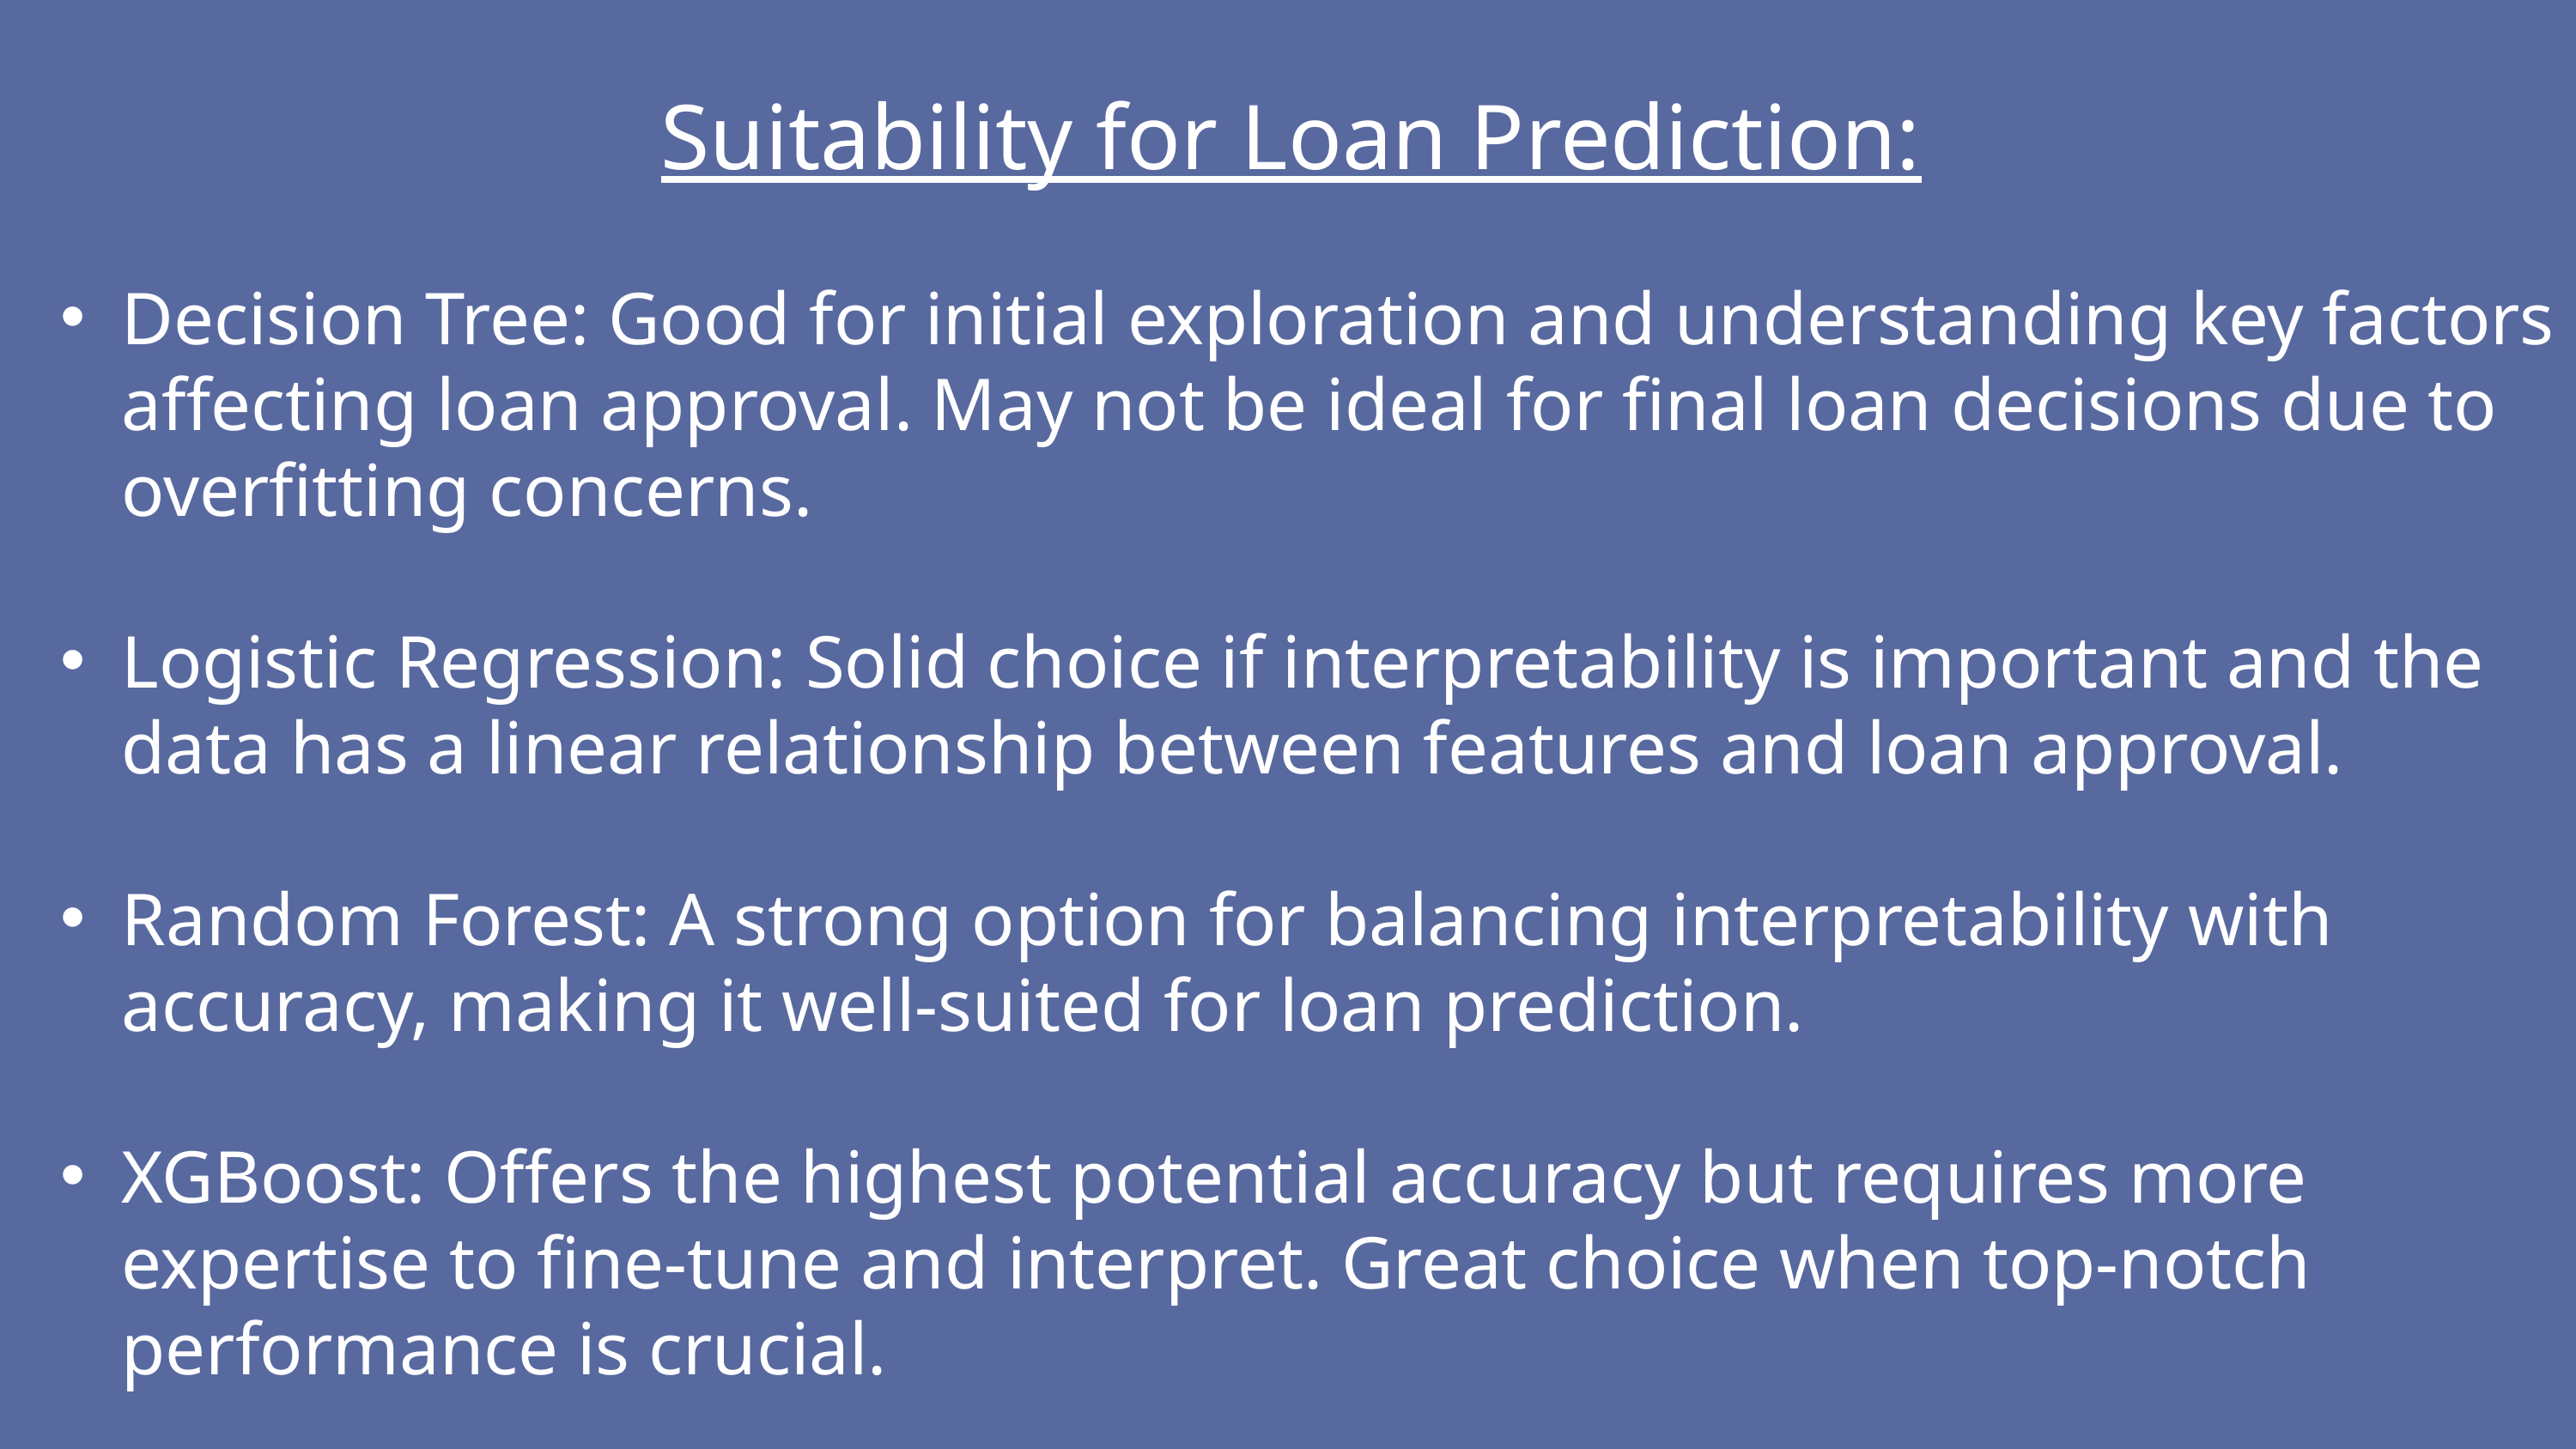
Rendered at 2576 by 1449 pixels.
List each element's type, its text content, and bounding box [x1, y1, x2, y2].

text_box Suitability for Loan Prediction: Decision Tree: Good for initial exploration and understanding key factors affecting loan approval. May not be ideal for final loan decisions due to overfitting concerns. Logistic Regression: Solid choice if interpretability is important and the data has a linear relationship between features and loan approval. Random Forest: A strong option for balancing interpretability with accuracy, making it well-suited for loan prediction. XGBoost: Offers the highest potential accuracy but requires more expertise to fine-tune and interpret. Great choice when top-notch performance is crucial. [0, 79, 2560, 1389]
